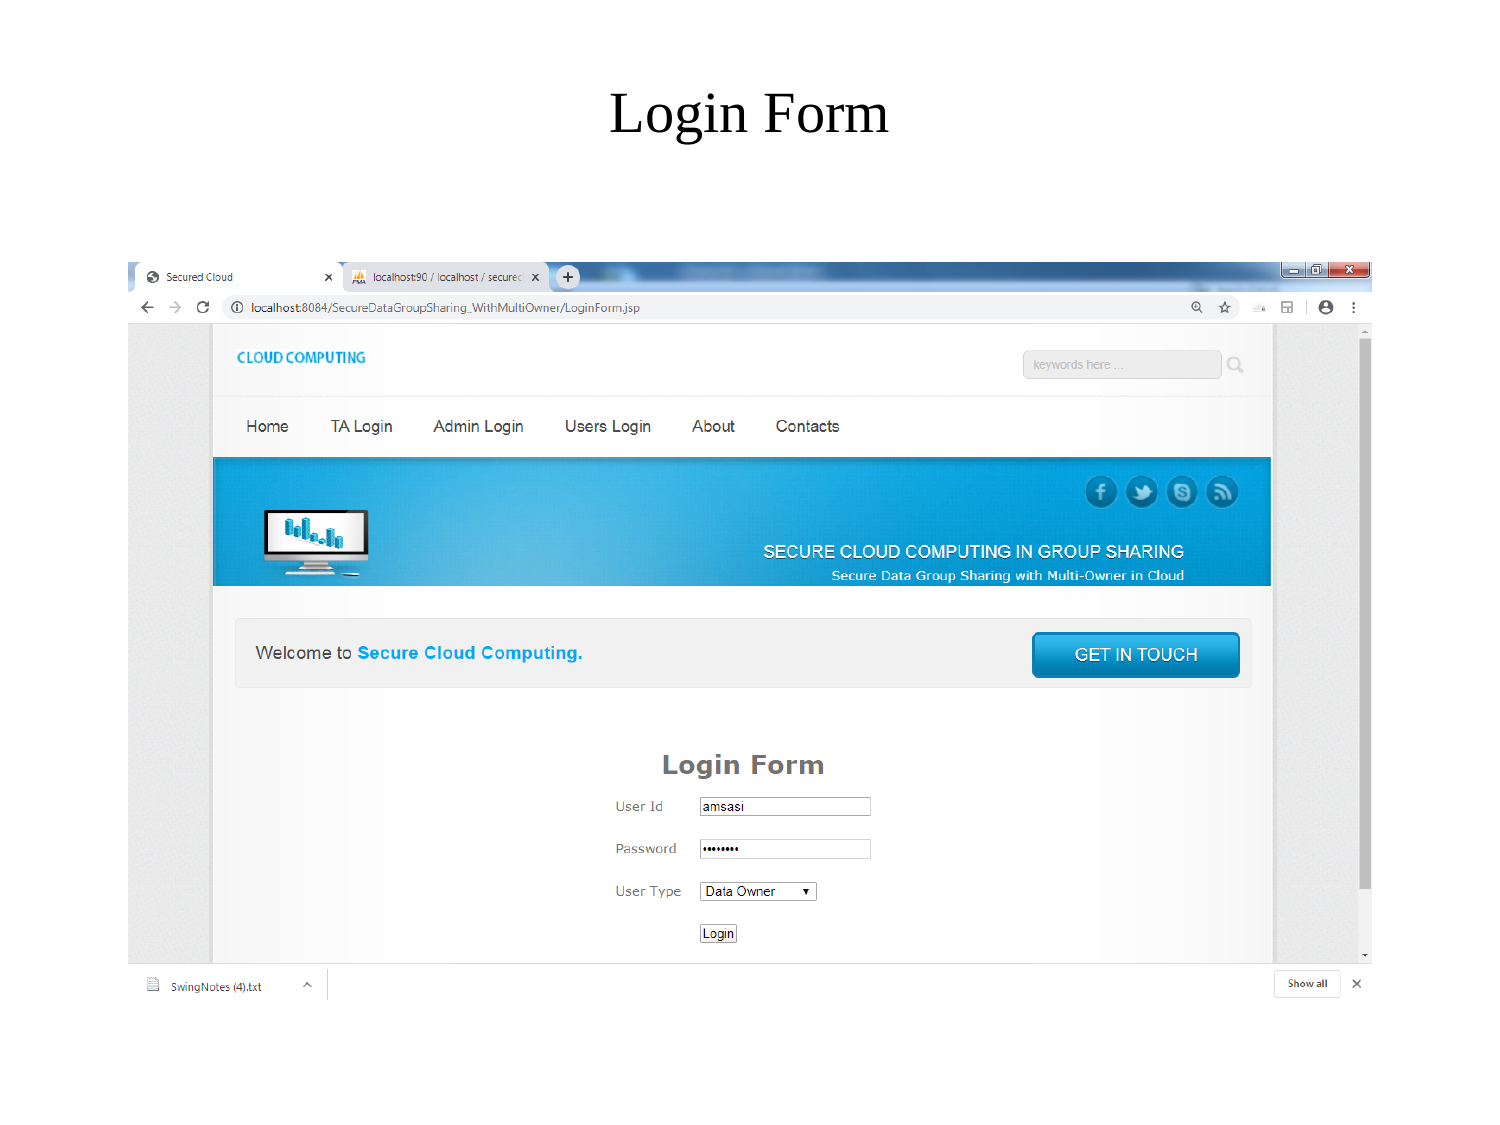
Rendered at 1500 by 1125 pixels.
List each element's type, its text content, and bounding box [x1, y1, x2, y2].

title Login Form [75, 45, 1425, 163]
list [128, 262, 1372, 1006]
